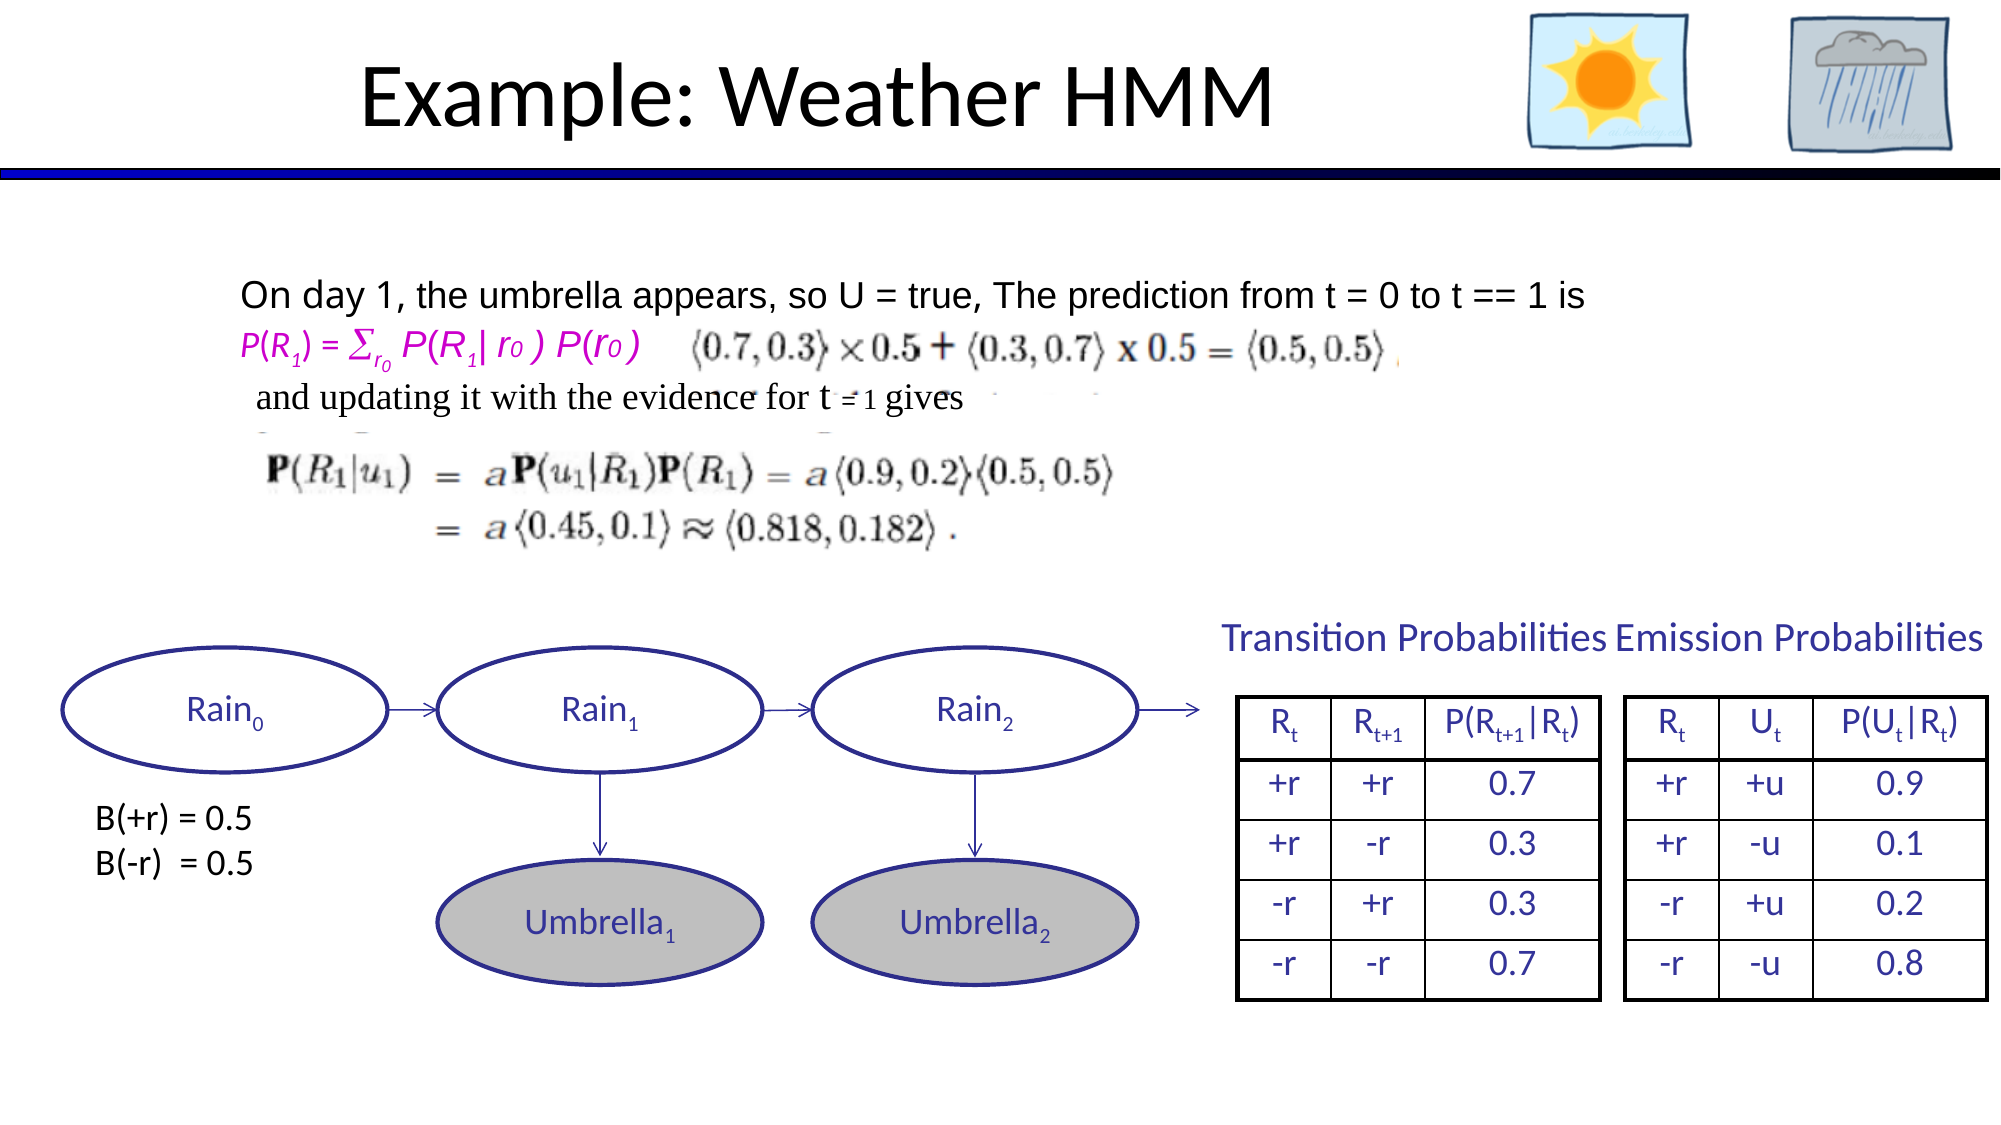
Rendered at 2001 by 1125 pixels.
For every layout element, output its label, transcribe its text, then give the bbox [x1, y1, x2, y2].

table_header Ut [1720, 699, 1812, 758]
table_cell 0.2 [1814, 881, 1985, 939]
text_box Umbrella2 [810, 857, 1140, 988]
text_box B(+r) = 0.5 B(-r) = 0.5 [80, 785, 270, 891]
picture [1526, 10, 1957, 157]
text_box Rain0 [60, 645, 390, 775]
table_header P(Rt+1|Rt) [1426, 702, 1598, 758]
table_cell -u [1720, 821, 1812, 879]
text_box and updating it with the evidence for t = 1 gives [241, 360, 980, 425]
text_box Emission Probabilities [1599, 601, 2000, 692]
table_cell 0.3 [1426, 881, 1598, 939]
table_cell +r [1240, 821, 1330, 879]
text_box Rain2 [810, 645, 1140, 775]
text_box Umbrella1 [435, 857, 765, 988]
table_header Rt [1240, 702, 1330, 758]
table_cell +r [1627, 821, 1718, 879]
table_cell -r [1240, 941, 1330, 998]
table_cell -u [1720, 941, 1812, 998]
table_header Rt+1 [1332, 702, 1424, 758]
title Example: Weather HMM [0, 0, 1638, 184]
table_cell 0.1 [1814, 821, 1985, 879]
table_header Rt [1627, 699, 1718, 758]
table_cell 0.7 [1426, 762, 1598, 819]
table_header P(Ut|Rt) [1814, 699, 1985, 758]
table_cell 0.7 [1426, 941, 1598, 998]
table_cell 0.9 [1814, 762, 1985, 819]
table_cell 0.3 [1426, 821, 1598, 879]
table_cell +r [1240, 762, 1330, 819]
picture [239, 432, 1141, 555]
table_cell +u [1720, 762, 1812, 819]
table_cell +r [1332, 762, 1424, 819]
table_cell 0.8 [1814, 941, 1985, 998]
text_box Rain1 [435, 645, 765, 775]
table_cell -r [1240, 881, 1330, 939]
table_cell +r [1332, 881, 1424, 939]
text_box On day 1, the umbrella appears, so U = true, The prediction from t = 0 to t == 1 is P(R1) = r0 P(R1| r0 ) P(r0 ) [224, 263, 1738, 392]
table_cell +r [1627, 762, 1718, 819]
table_cell +u [1720, 881, 1812, 939]
table_cell -r [1627, 881, 1718, 939]
picture [687, 319, 1399, 395]
table_cell -r [1332, 941, 1424, 998]
table_cell -r [1332, 821, 1424, 879]
table_cell -r [1627, 941, 1718, 998]
text_box Transition Probabilities [1206, 601, 1713, 702]
